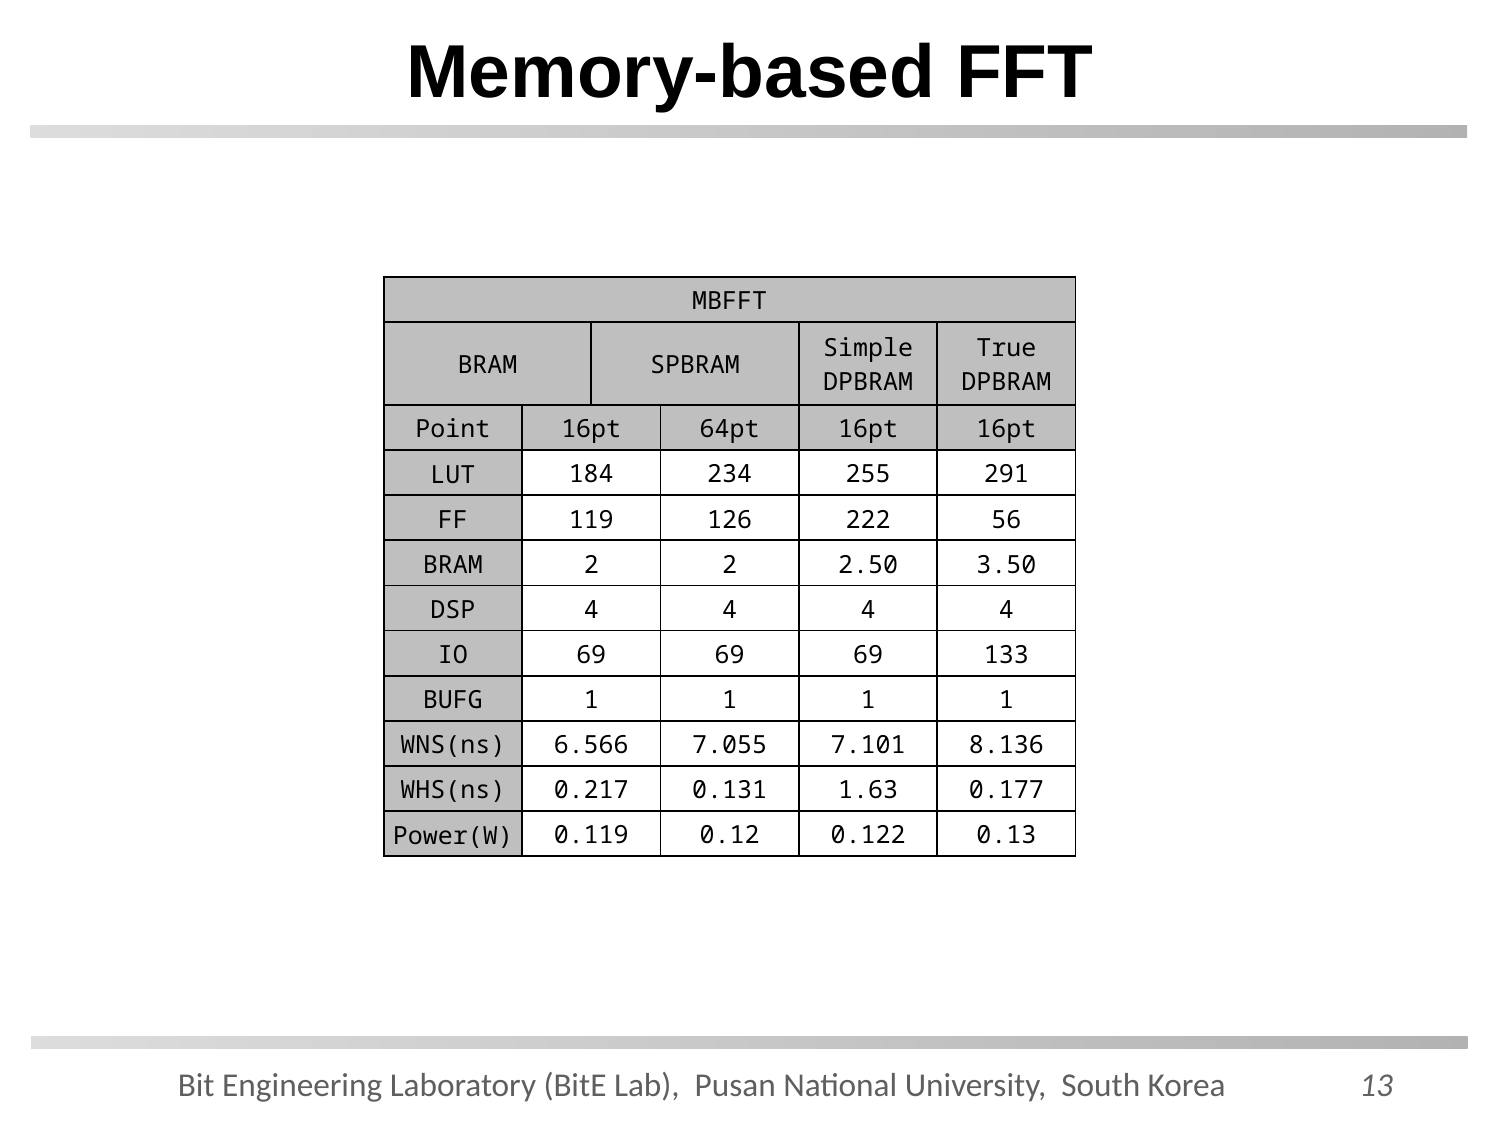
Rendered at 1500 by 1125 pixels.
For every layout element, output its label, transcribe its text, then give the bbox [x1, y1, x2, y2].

table_cell SPBRAM [592, 323, 798, 404]
table_cell 0.13 [938, 812, 1075, 855]
table_cell FF [385, 496, 521, 539]
table_cell 64pt [661, 406, 798, 449]
table_cell True DPBRAM [938, 323, 1075, 404]
table_cell 222 [800, 496, 936, 539]
table_cell 6.566 [523, 722, 660, 765]
table_cell 1 [800, 677, 936, 720]
table_cell DSP [385, 586, 521, 630]
table_cell Point [385, 406, 521, 449]
table_cell 0.217 [523, 767, 660, 810]
table_cell 2.50 [800, 541, 936, 585]
table_cell 133 [938, 631, 1075, 675]
table_cell 4 [938, 586, 1075, 630]
table_cell IO [385, 631, 521, 675]
table_cell 234 [661, 451, 798, 494]
table_cell BUFG [385, 677, 521, 720]
table_cell WHS(ns) [385, 767, 521, 810]
table_cell 7.101 [800, 722, 936, 765]
table_cell 16pt [523, 406, 660, 449]
table_cell 4 [800, 586, 936, 630]
table_cell 1 [523, 677, 660, 720]
table_cell 8.136 [938, 722, 1075, 765]
table_cell 3.50 [938, 541, 1075, 585]
table_cell 69 [661, 631, 798, 675]
table_cell 291 [938, 451, 1075, 494]
table_cell BRAM [385, 541, 521, 585]
table_cell 126 [661, 496, 798, 539]
table_cell 0.122 [800, 812, 936, 855]
table_cell 0.131 [661, 767, 798, 810]
table_cell Power(W) [385, 812, 521, 855]
table_cell 16pt [938, 406, 1075, 449]
table_cell Simple DPBRAM [800, 323, 936, 404]
table_cell 0.119 [523, 812, 660, 855]
table_cell 2 [661, 541, 798, 585]
table_cell 0.12 [661, 812, 798, 855]
table_cell 56 [938, 496, 1075, 539]
title Memory-based FFT [50, 9, 1450, 126]
table_cell 255 [800, 451, 936, 494]
table_cell WNS(ns) [385, 722, 521, 765]
table_cell 16pt [800, 406, 936, 449]
table_cell 1 [938, 677, 1075, 720]
table_cell 119 [523, 496, 660, 539]
table_cell 1.63 [800, 767, 936, 810]
table_cell 4 [661, 586, 798, 630]
table_cell 4 [523, 586, 660, 630]
table_cell 7.055 [661, 722, 798, 765]
table_cell 69 [800, 631, 936, 675]
table_cell 69 [523, 631, 660, 675]
table_cell LUT [385, 451, 521, 494]
table_cell 184 [523, 451, 660, 494]
table_cell 1 [661, 677, 798, 720]
table_header MBFFT [385, 278, 1075, 321]
table_cell BRAM [385, 323, 590, 404]
table_cell 0.177 [938, 767, 1075, 810]
table_cell 2 [523, 541, 660, 585]
